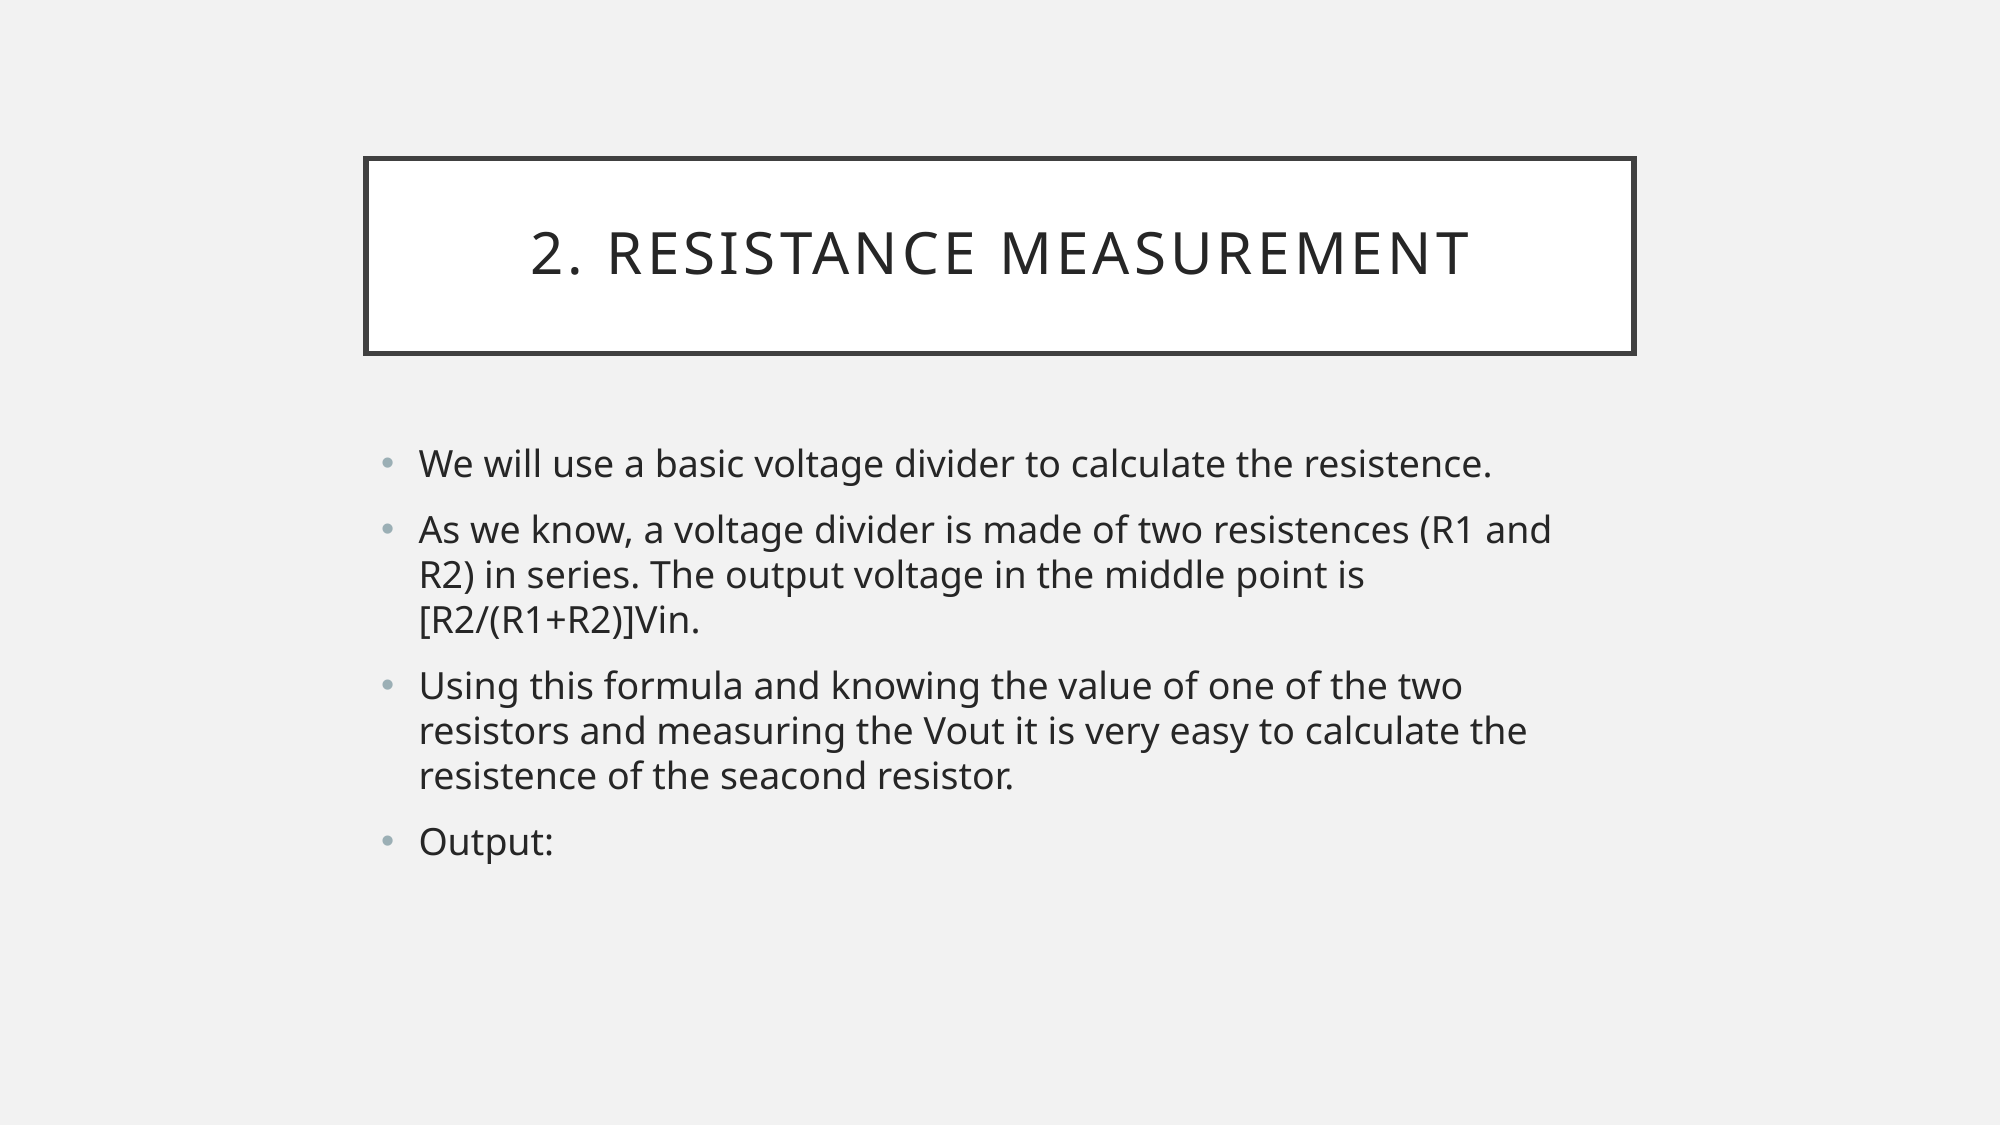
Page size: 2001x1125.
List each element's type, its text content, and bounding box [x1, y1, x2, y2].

title 2. RESISTANCE MEASUREMENT [363, 156, 1637, 356]
list We will use a basic voltage divider to calculate the resistence. As we know, a voltage divider is made of two resistences (R1 and R2) in series. The output voltage in the middle point is [R2/(R1+R2)]Vin. Using this formula and knowing the value of one of the two resistors and measuring the Vout it is very easy to calculate the resistence of the seacond resistor. Output: [366, 432, 1634, 942]
